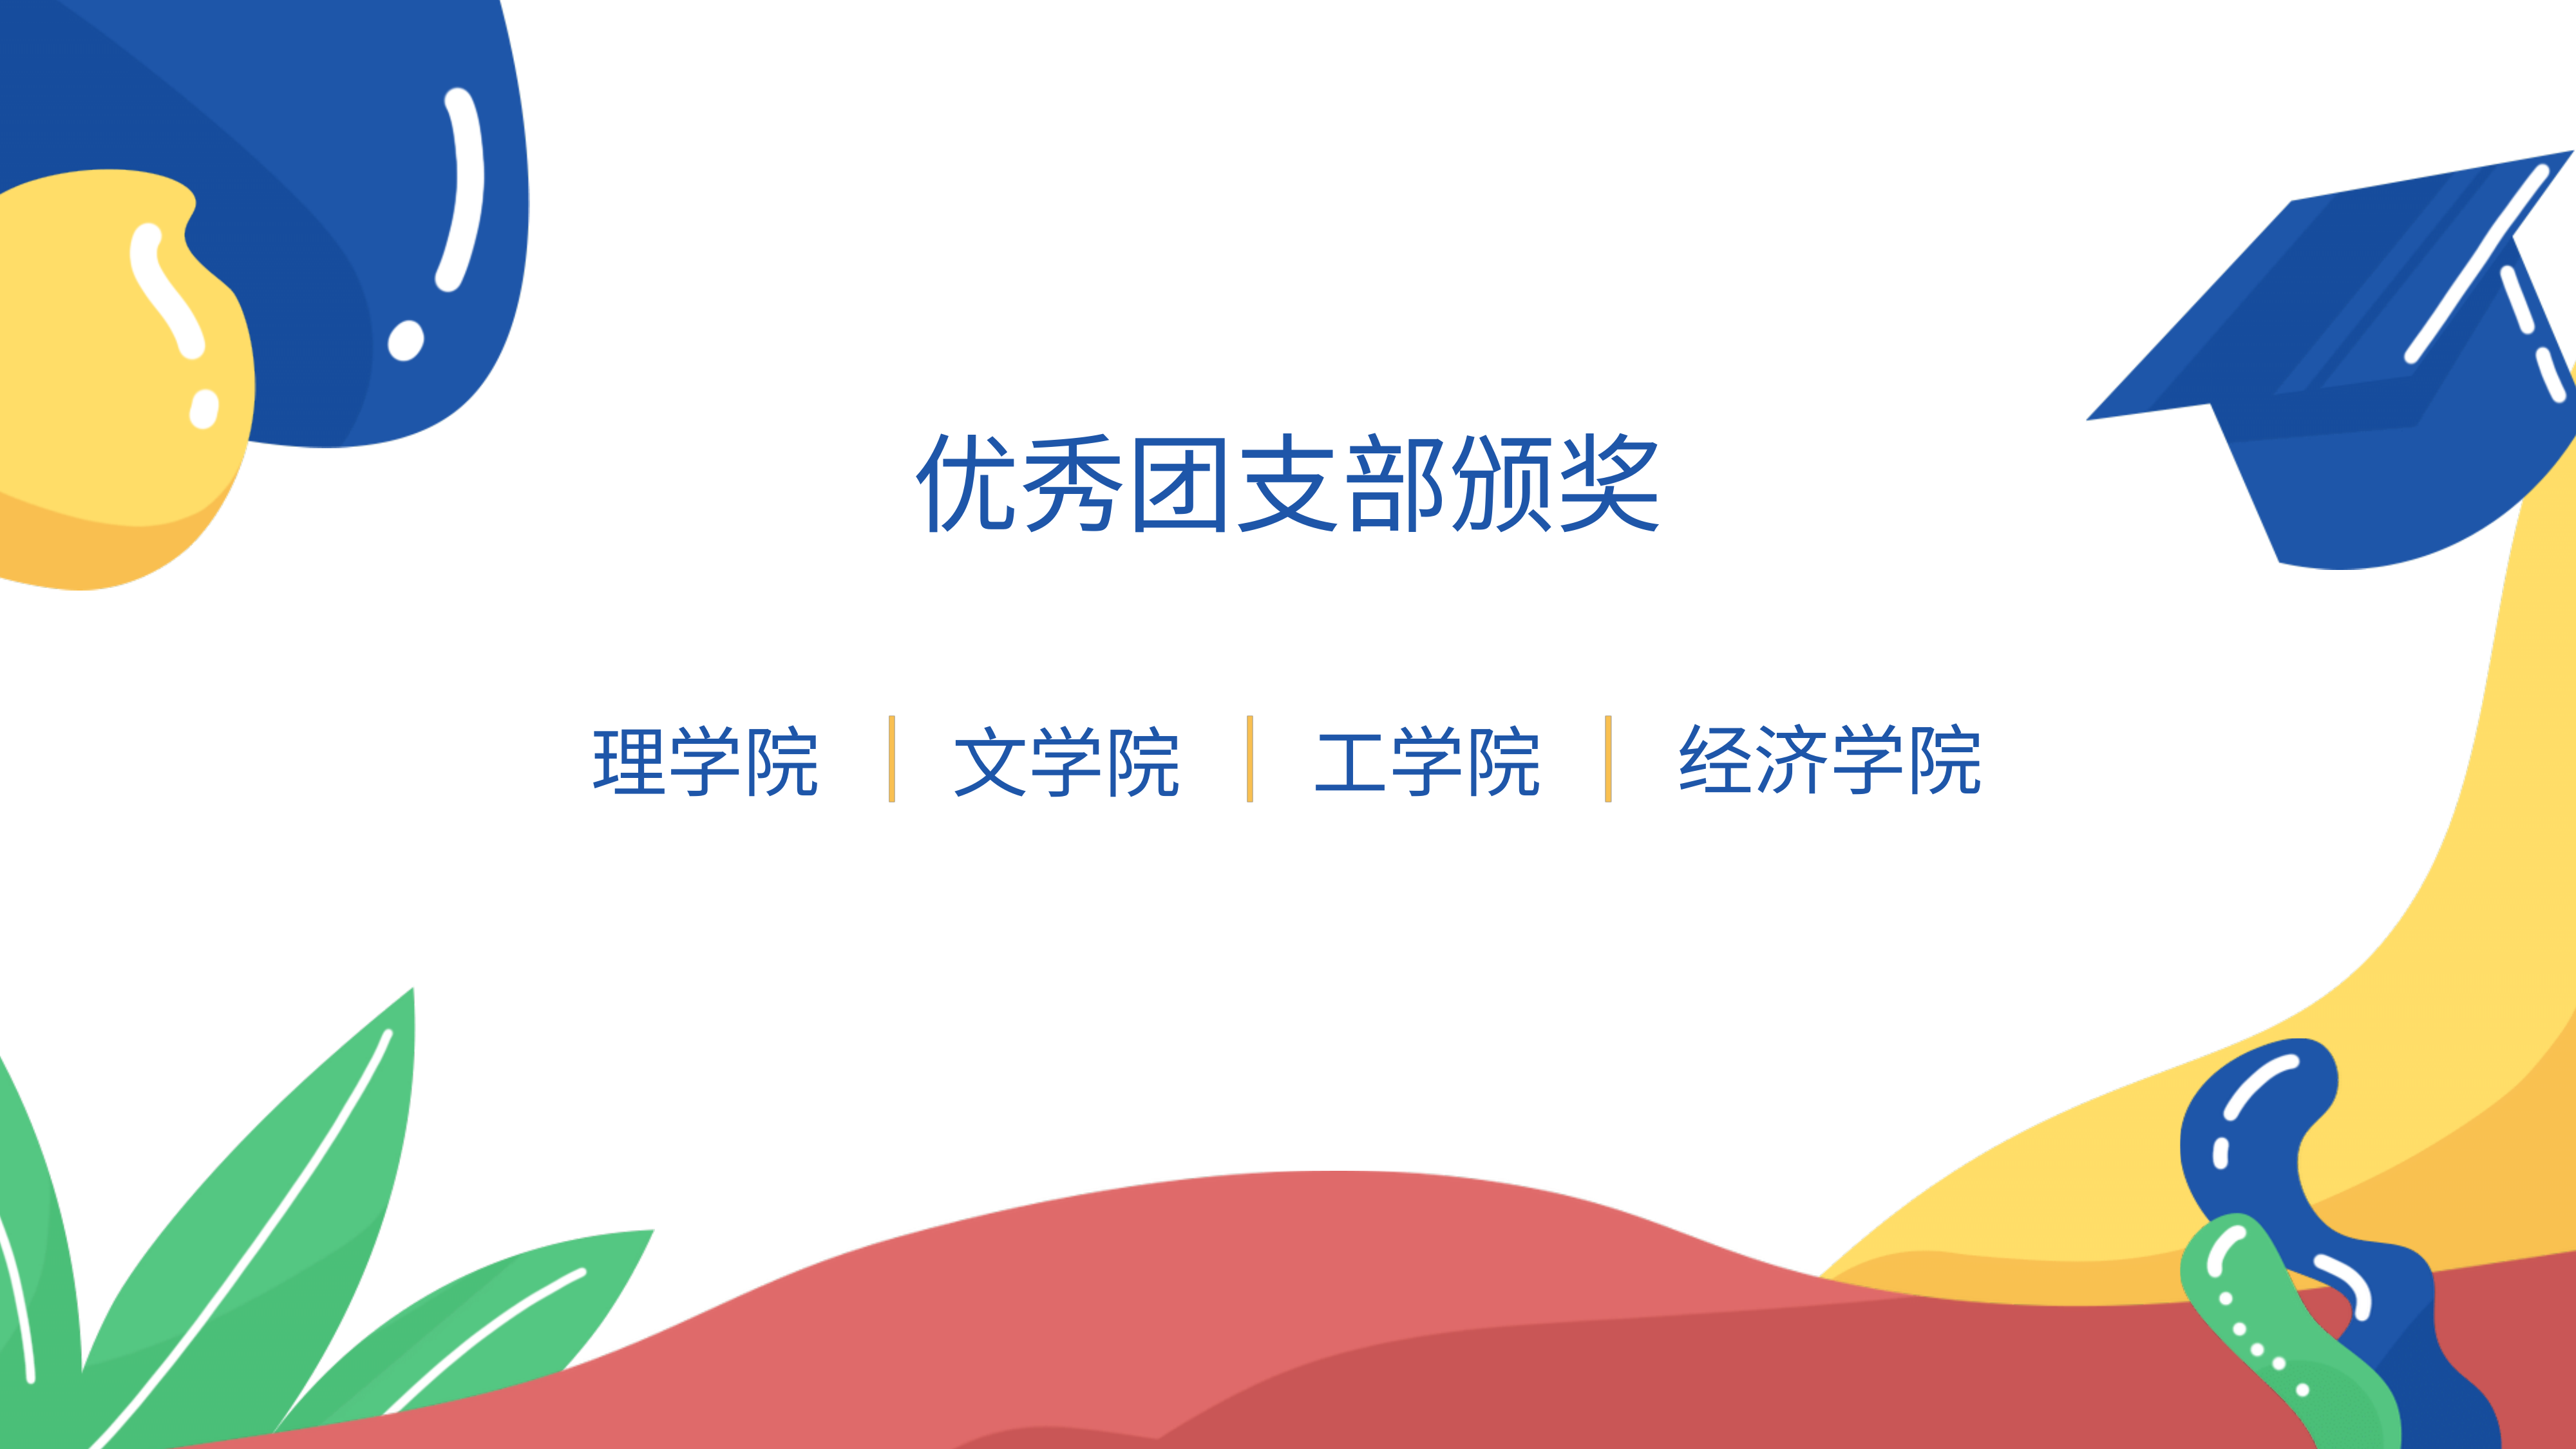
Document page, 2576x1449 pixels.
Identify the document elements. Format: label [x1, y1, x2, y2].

text_box [0, 0, 655, 147]
text_box [0, 149, 2576, 1449]
text_box [522, 706, 2057, 811]
